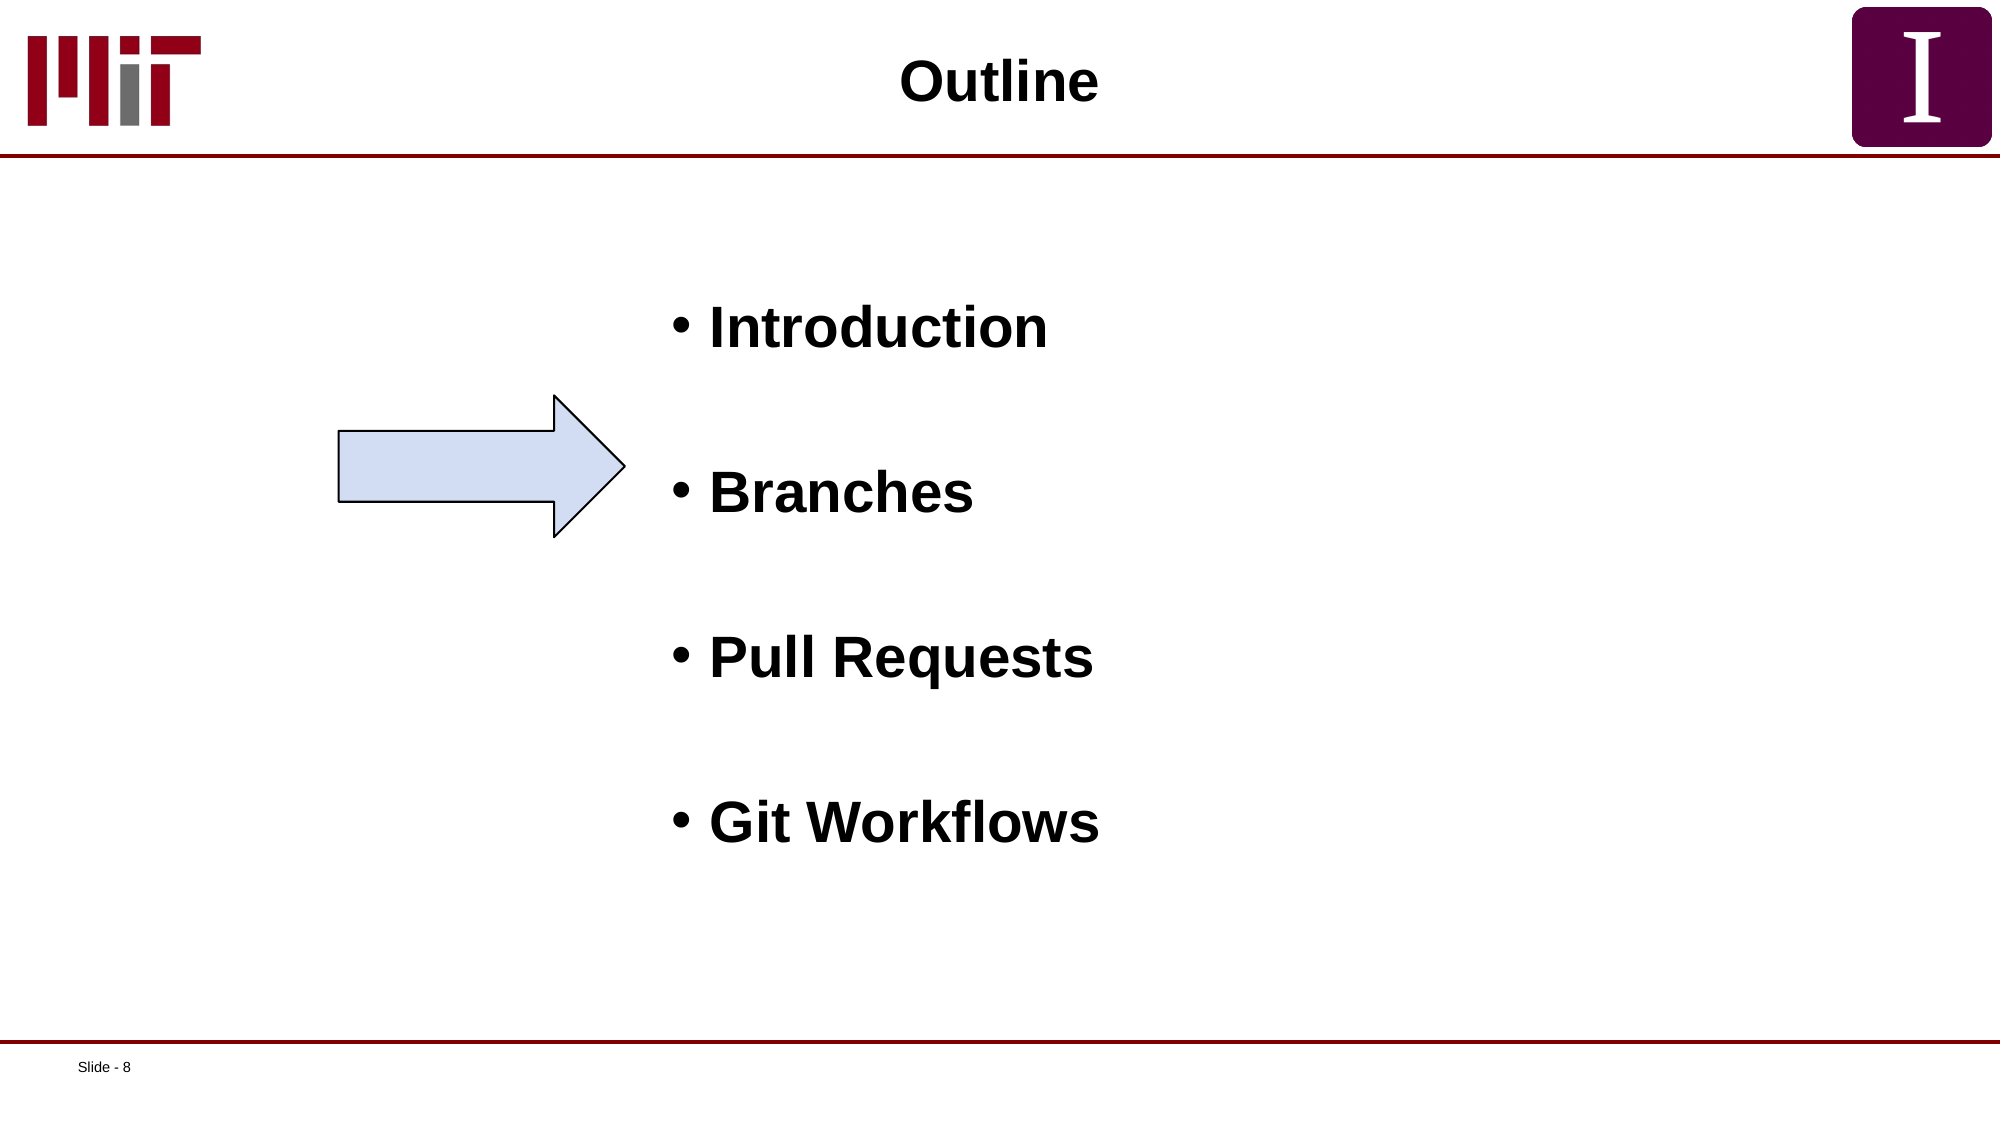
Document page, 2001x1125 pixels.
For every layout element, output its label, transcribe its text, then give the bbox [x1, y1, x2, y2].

title Outline [205, 16, 1795, 151]
text_box [336, 393, 628, 540]
picture [23, 31, 205, 134]
picture [1852, 7, 1992, 147]
list Introduction Branches Pull Requests Git Workflows [656, 212, 1895, 1005]
